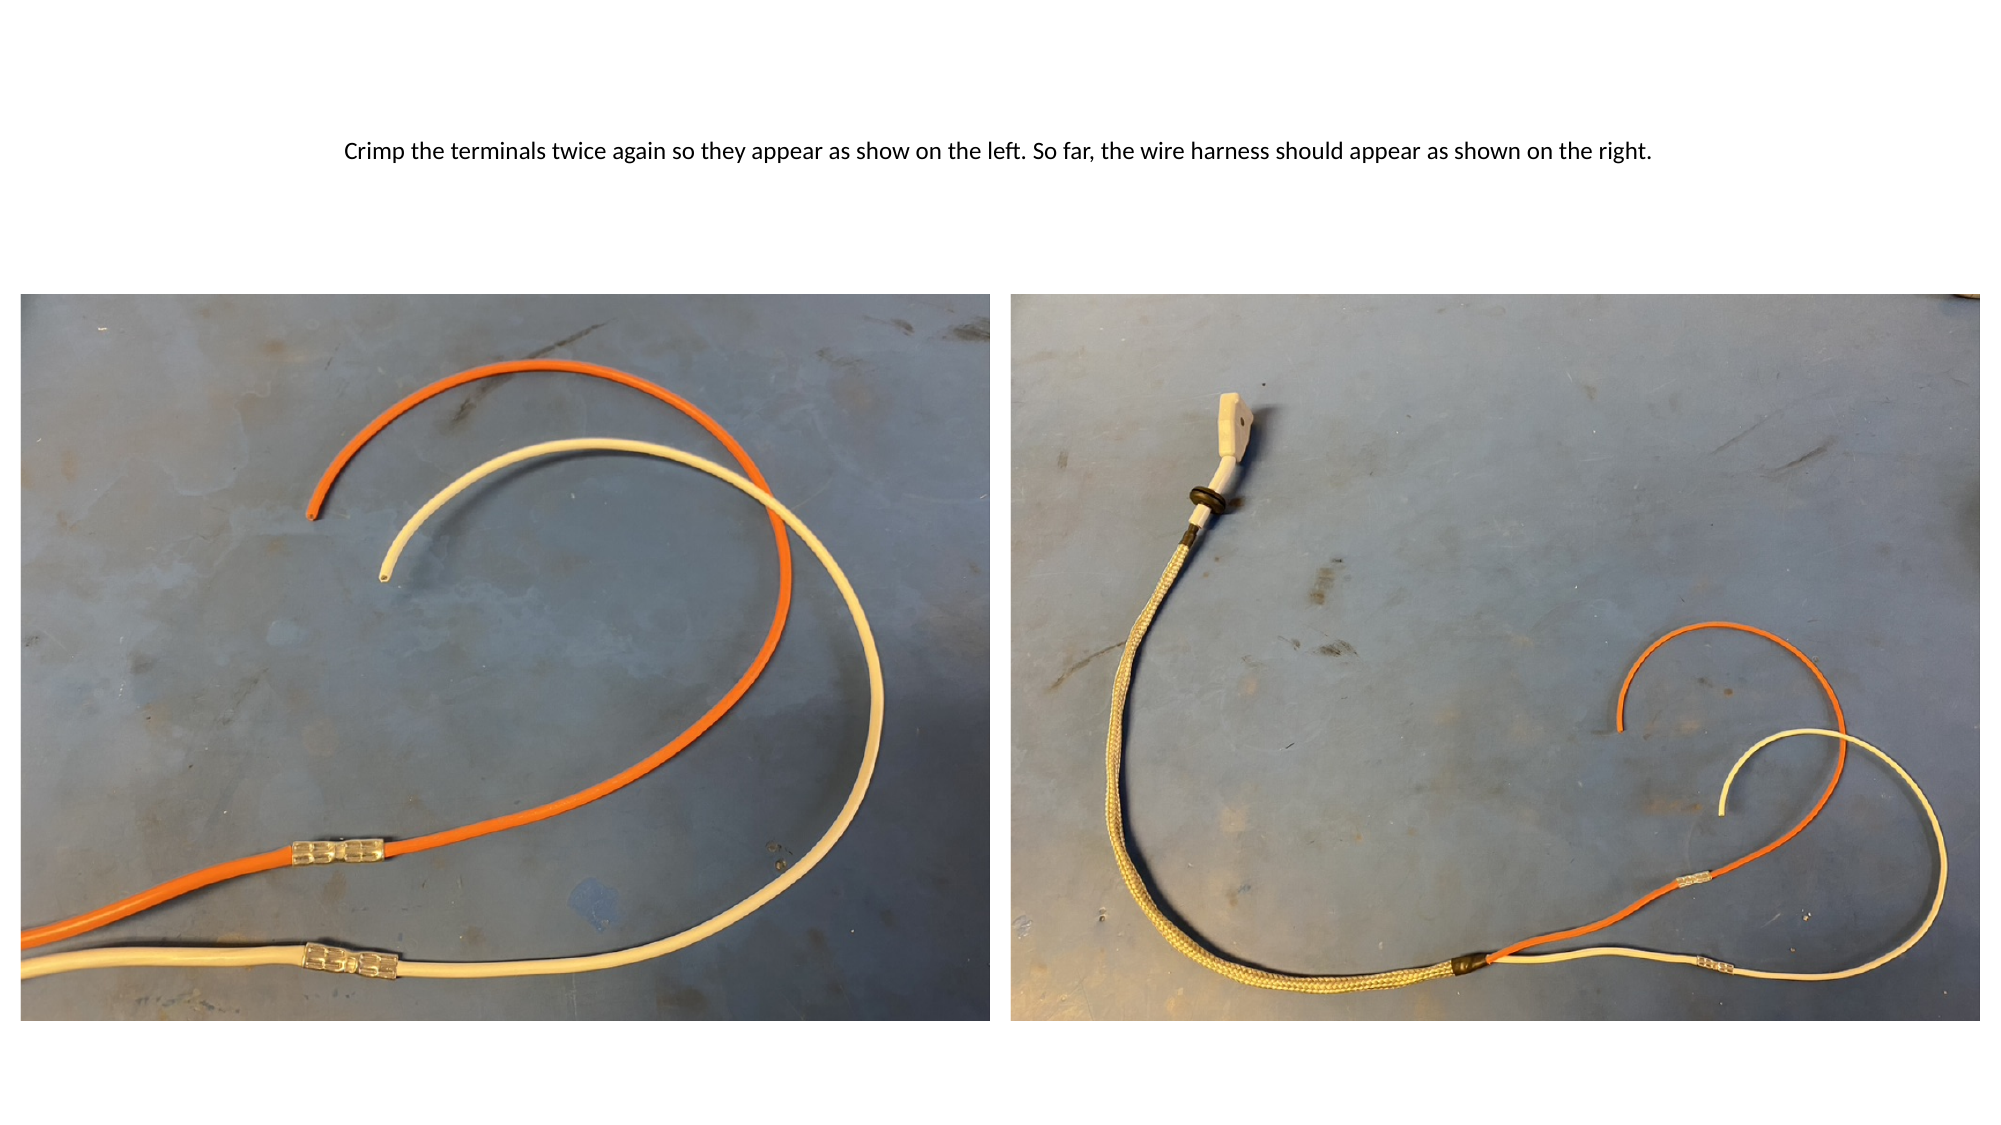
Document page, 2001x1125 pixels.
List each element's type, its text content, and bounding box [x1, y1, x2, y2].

picture [22, 172, 989, 1125]
picture [1012, 172, 1979, 1125]
text_box Crimp the terminals twice again so they appear as show on the left. So far, the wire harness should appear as shown on the right. [323, 126, 1677, 172]
